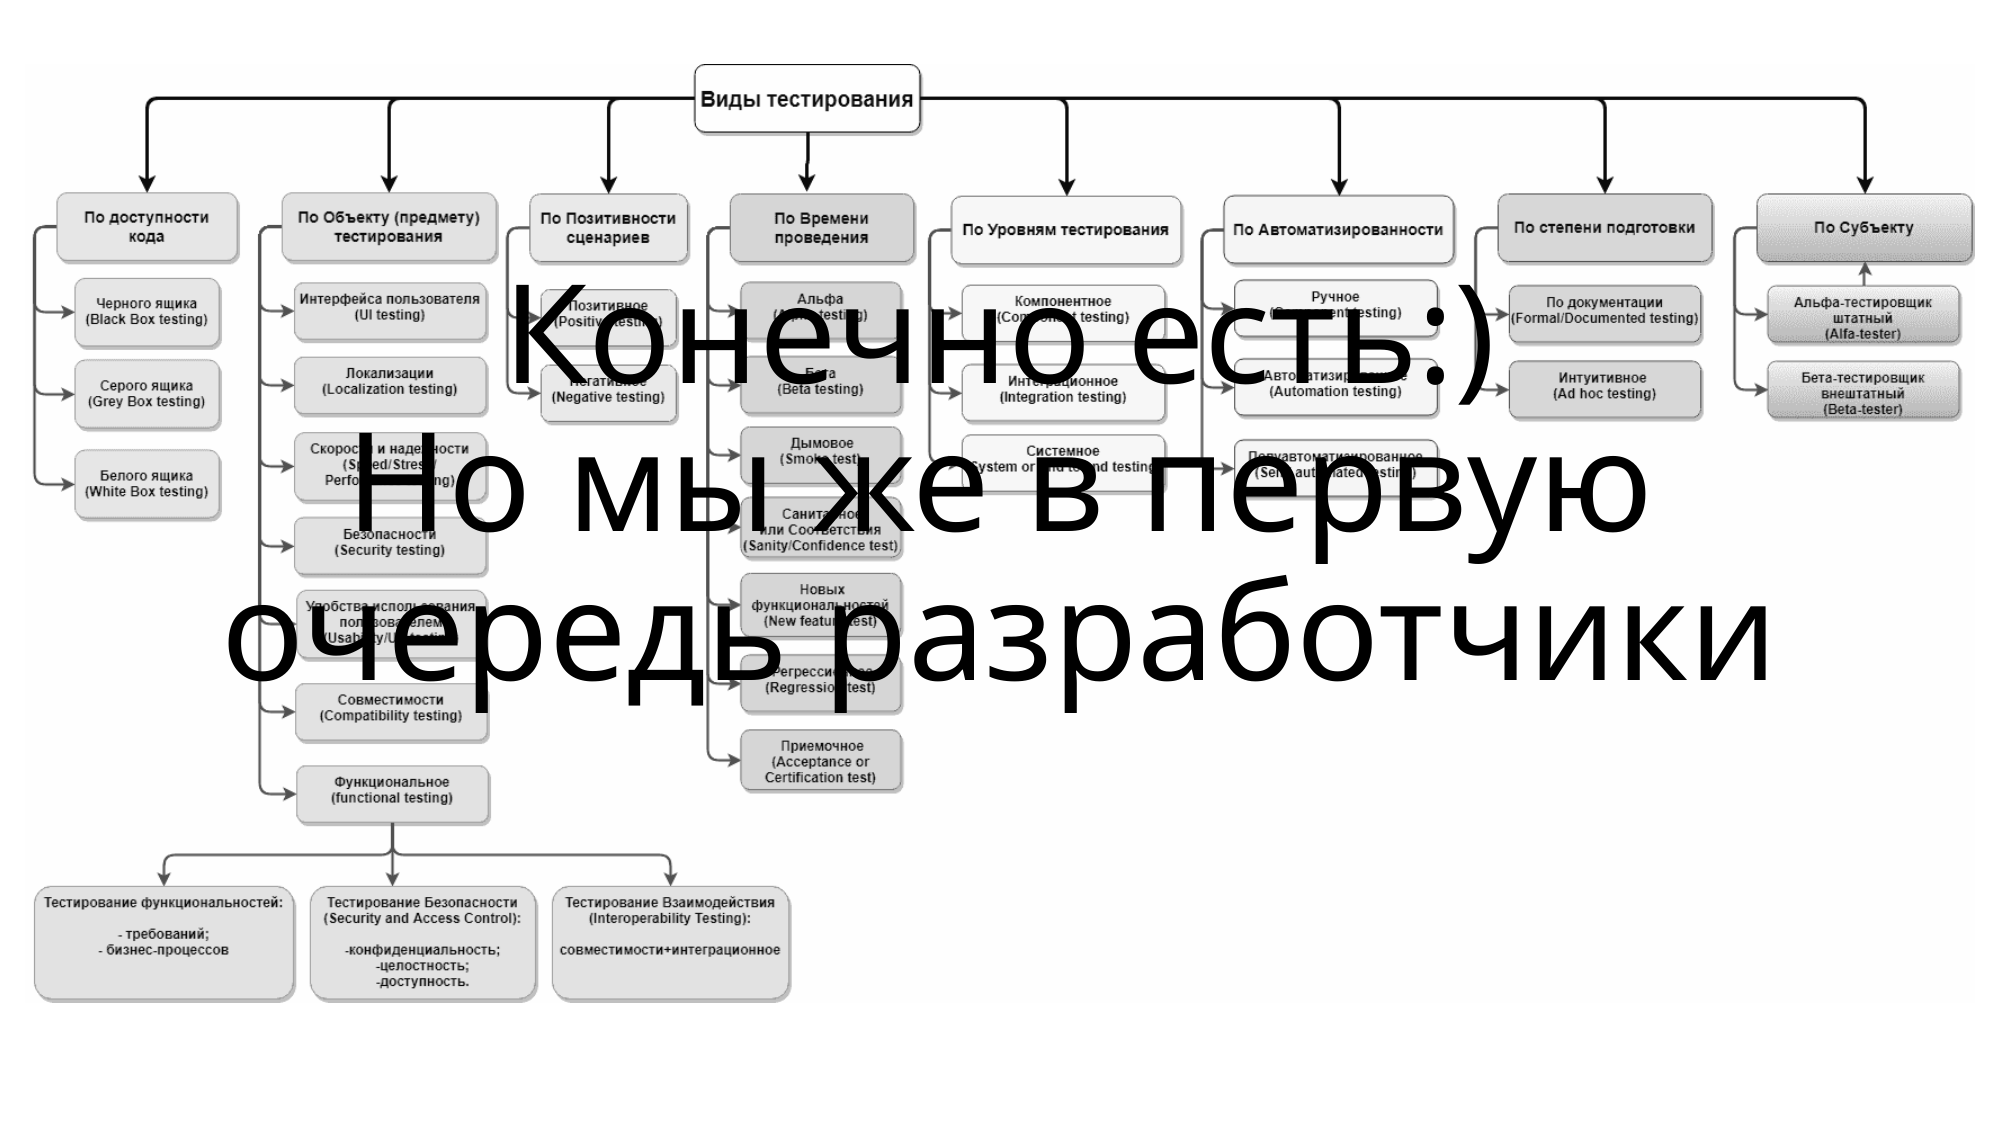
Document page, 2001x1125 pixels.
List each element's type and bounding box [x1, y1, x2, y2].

picture [25, 63, 1975, 1004]
